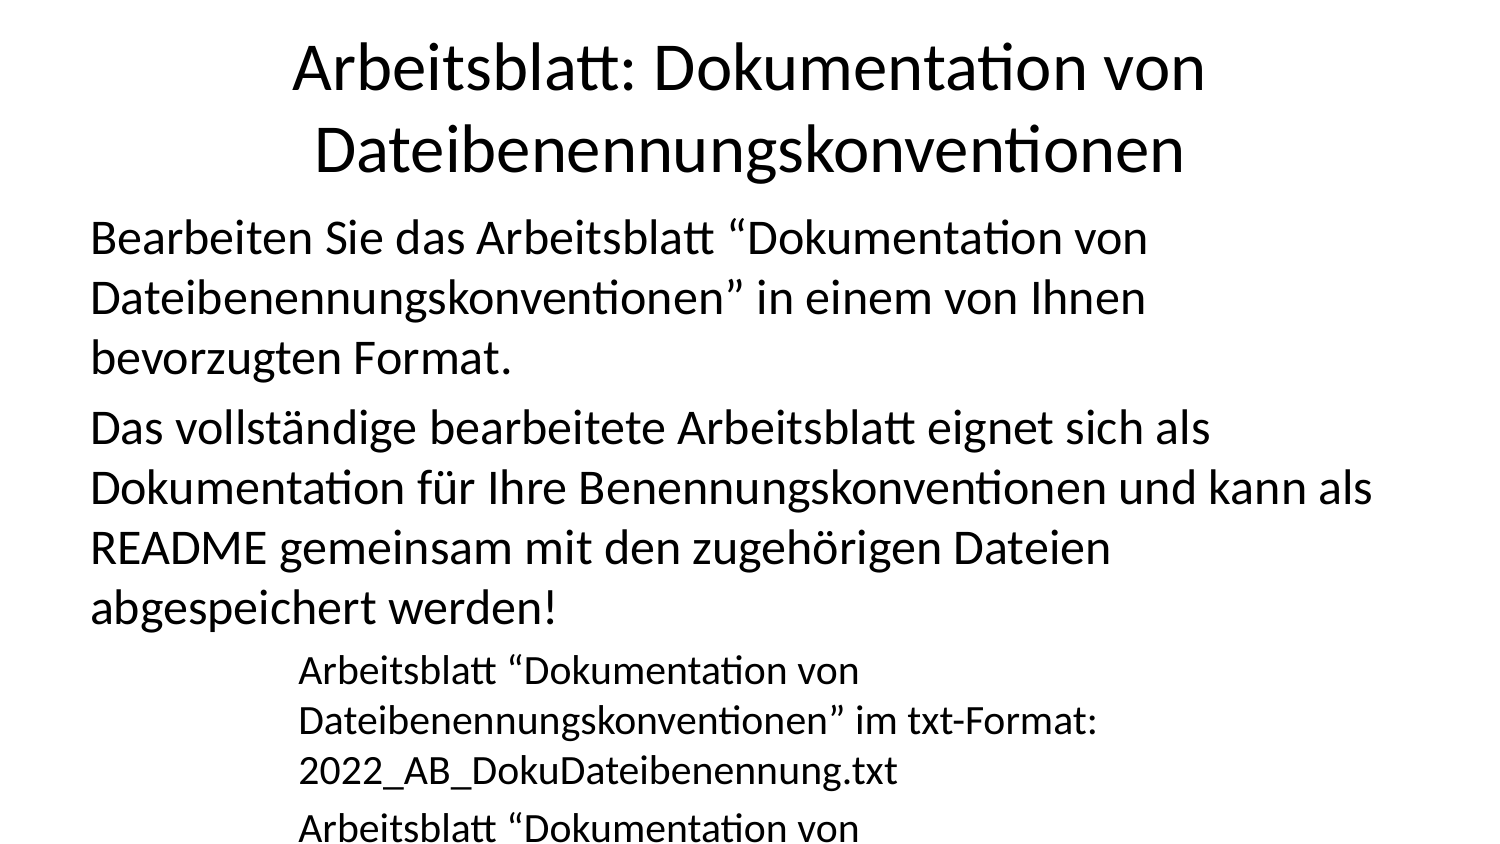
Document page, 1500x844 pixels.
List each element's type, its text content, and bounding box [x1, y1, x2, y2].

title Arbeitsblatt: Dokumentation von Dateibenennungskonventionen [75, 33, 1425, 175]
list Bearbeiten Sie das Arbeitsblatt “Dokumentation von Dateibenennungskonventionen” in einem von Ihnen bevorzugten Format. Das vollständige bearbeitete Arbeitsblatt eignet sich als Dokumentation für Ihre Benennungskonventionen und kann als README gemeinsam mit den zugehörigen Dateien abgespeichert werden! Arbeitsblatt “Dokumentation von Dateibenennungskonventionen” im txt-Format: 2022_AB_DokuDateibenennung.txt Arbeitsblatt “Dokumentation von Dateibenennungskonventionen” im rtf-Format: 2022_AB_DokuDateibenennung.rtf Arbeitsblatt “Dokumentation von Dateibenennungskonventionen” im md-Format: 2022_AB_DokuDateibenennung.md [75, 196, 1425, 754]
